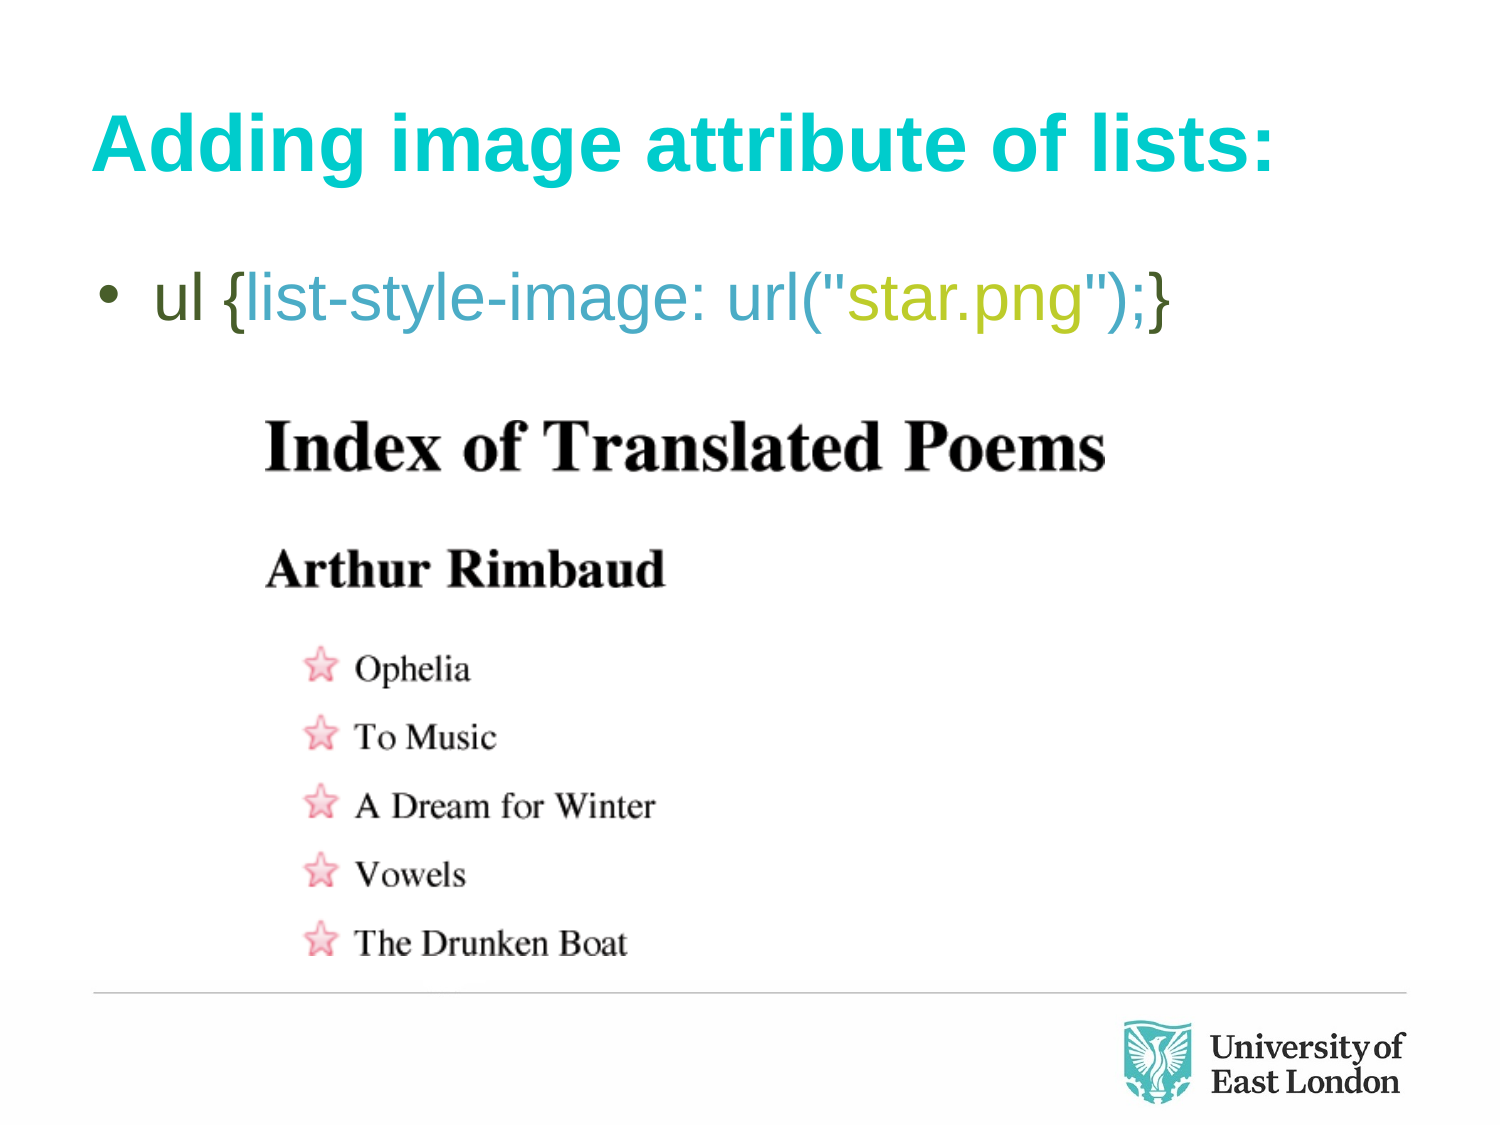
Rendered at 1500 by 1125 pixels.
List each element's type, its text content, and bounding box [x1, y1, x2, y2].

picture [265, 420, 1105, 957]
list ul {list-style-image: url("star.png");} [82, 246, 1432, 989]
picture [0, 980, 1500, 1125]
title Adding image attribute of lists: [75, 45, 1425, 233]
